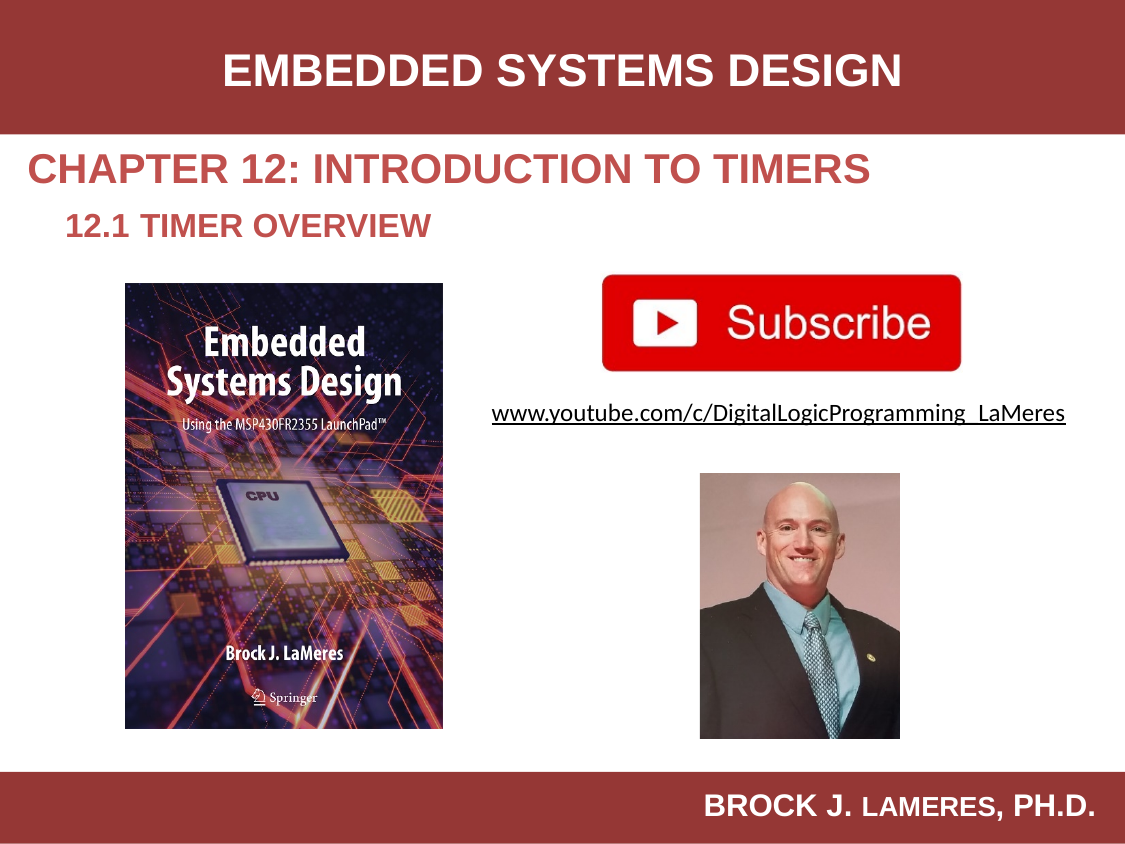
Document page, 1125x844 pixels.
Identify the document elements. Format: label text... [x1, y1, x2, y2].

picture [124, 283, 444, 729]
title Embedded Systems Design [0, 1, 1125, 135]
text_box Chapter 12: Introduction to Timers [12, 136, 1100, 200]
text_box www.youtube.com/c/DigitalLogicProgramming_LaMeres [476, 389, 1102, 434]
picture [599, 270, 963, 374]
subtitle Brock J. LaMeres, Ph.D. [687, 777, 1113, 832]
text_box [0, 770, 1125, 844]
text_box 12.1 Timer Overview [49, 196, 1100, 252]
picture [699, 473, 901, 739]
